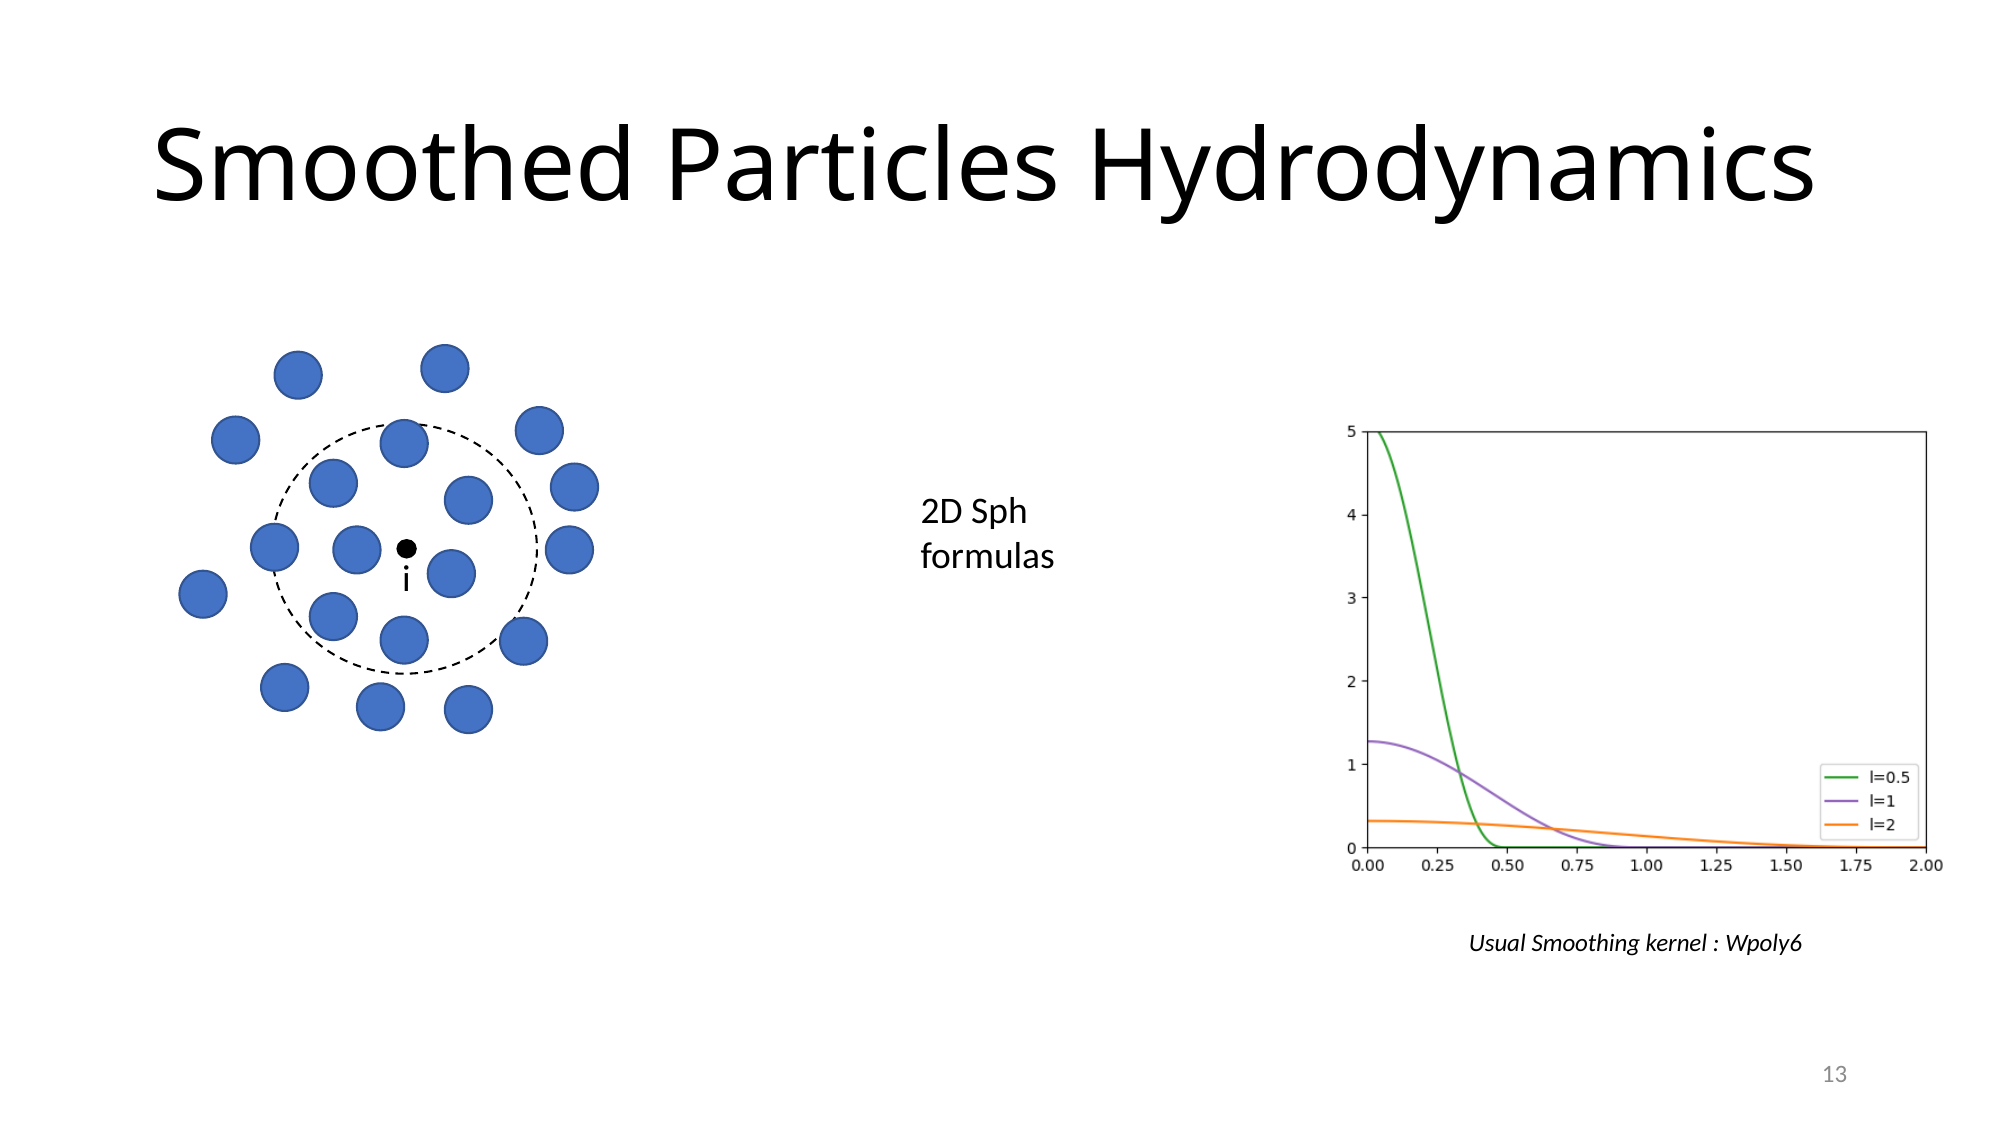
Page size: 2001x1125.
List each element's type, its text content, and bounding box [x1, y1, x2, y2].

text_box Usual Smoothing kernel : Wpoly6 [1454, 919, 1821, 965]
slide_number 13 [1412, 1042, 1863, 1103]
text_box 2D Sph formulas [905, 478, 1143, 584]
title Smoothed Particles Hydrodynamics [137, 59, 1863, 278]
picture [1277, 366, 1998, 907]
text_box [179, 345, 599, 734]
